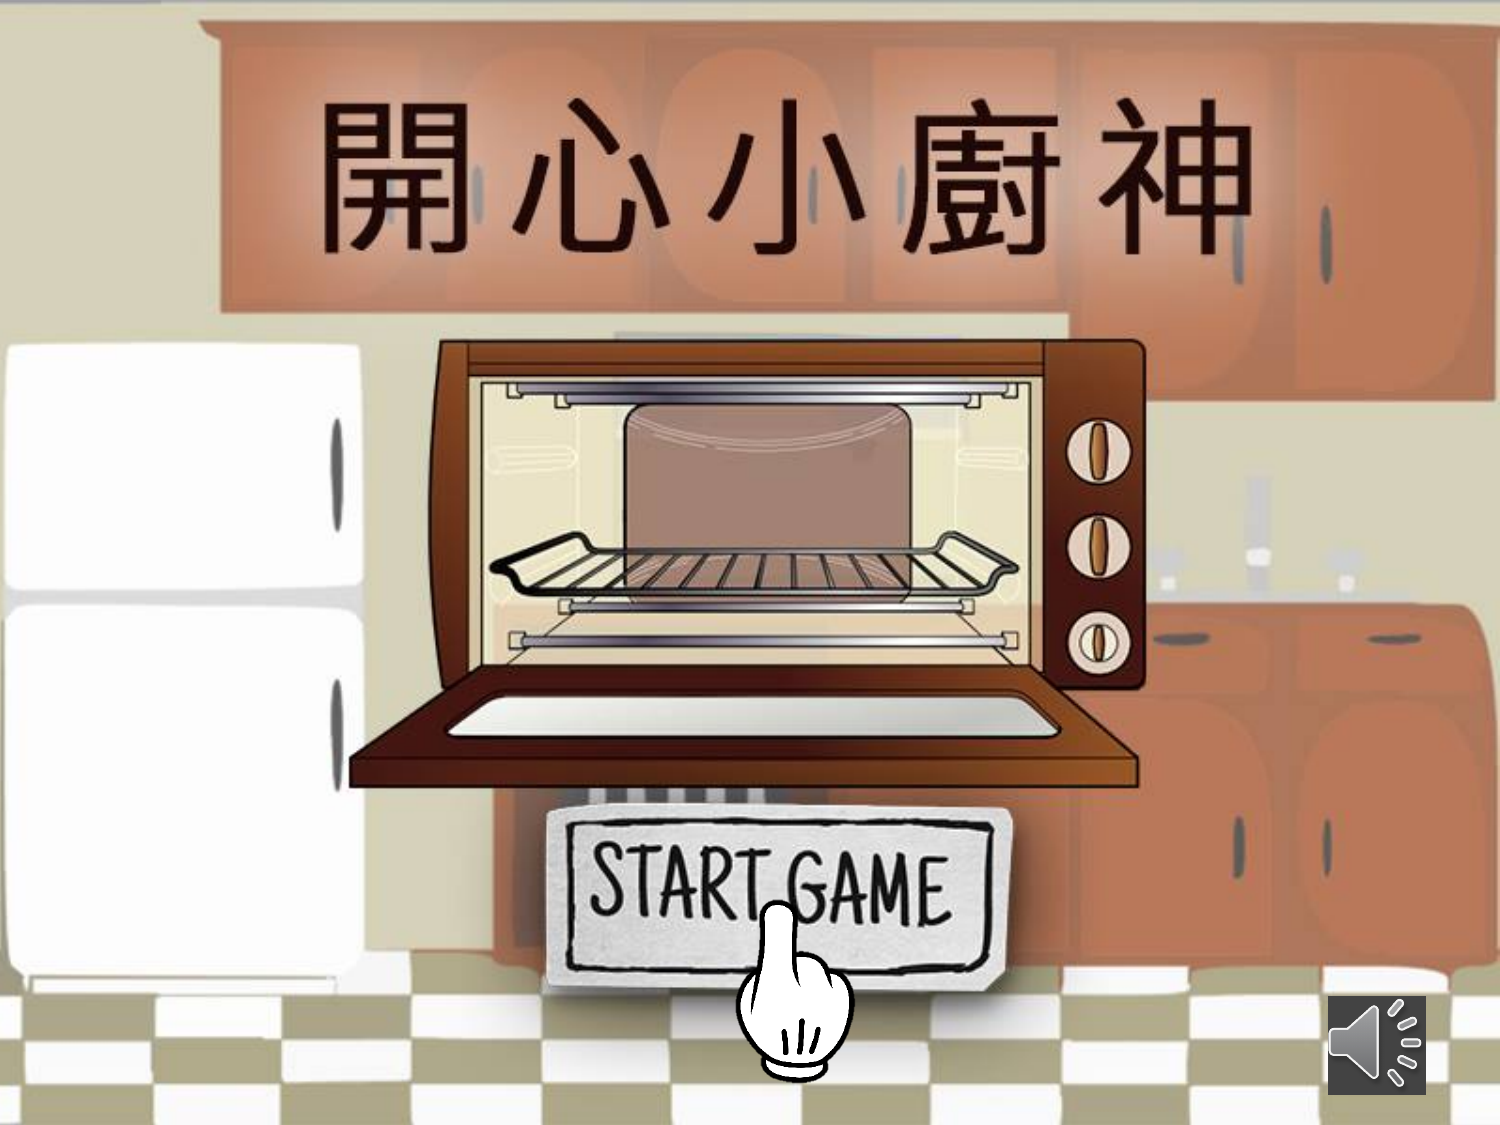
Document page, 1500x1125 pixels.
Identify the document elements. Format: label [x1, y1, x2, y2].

list [0, 0, 1500, 1125]
picture [1326, 995, 1428, 1096]
picture [643, 833, 906, 1096]
